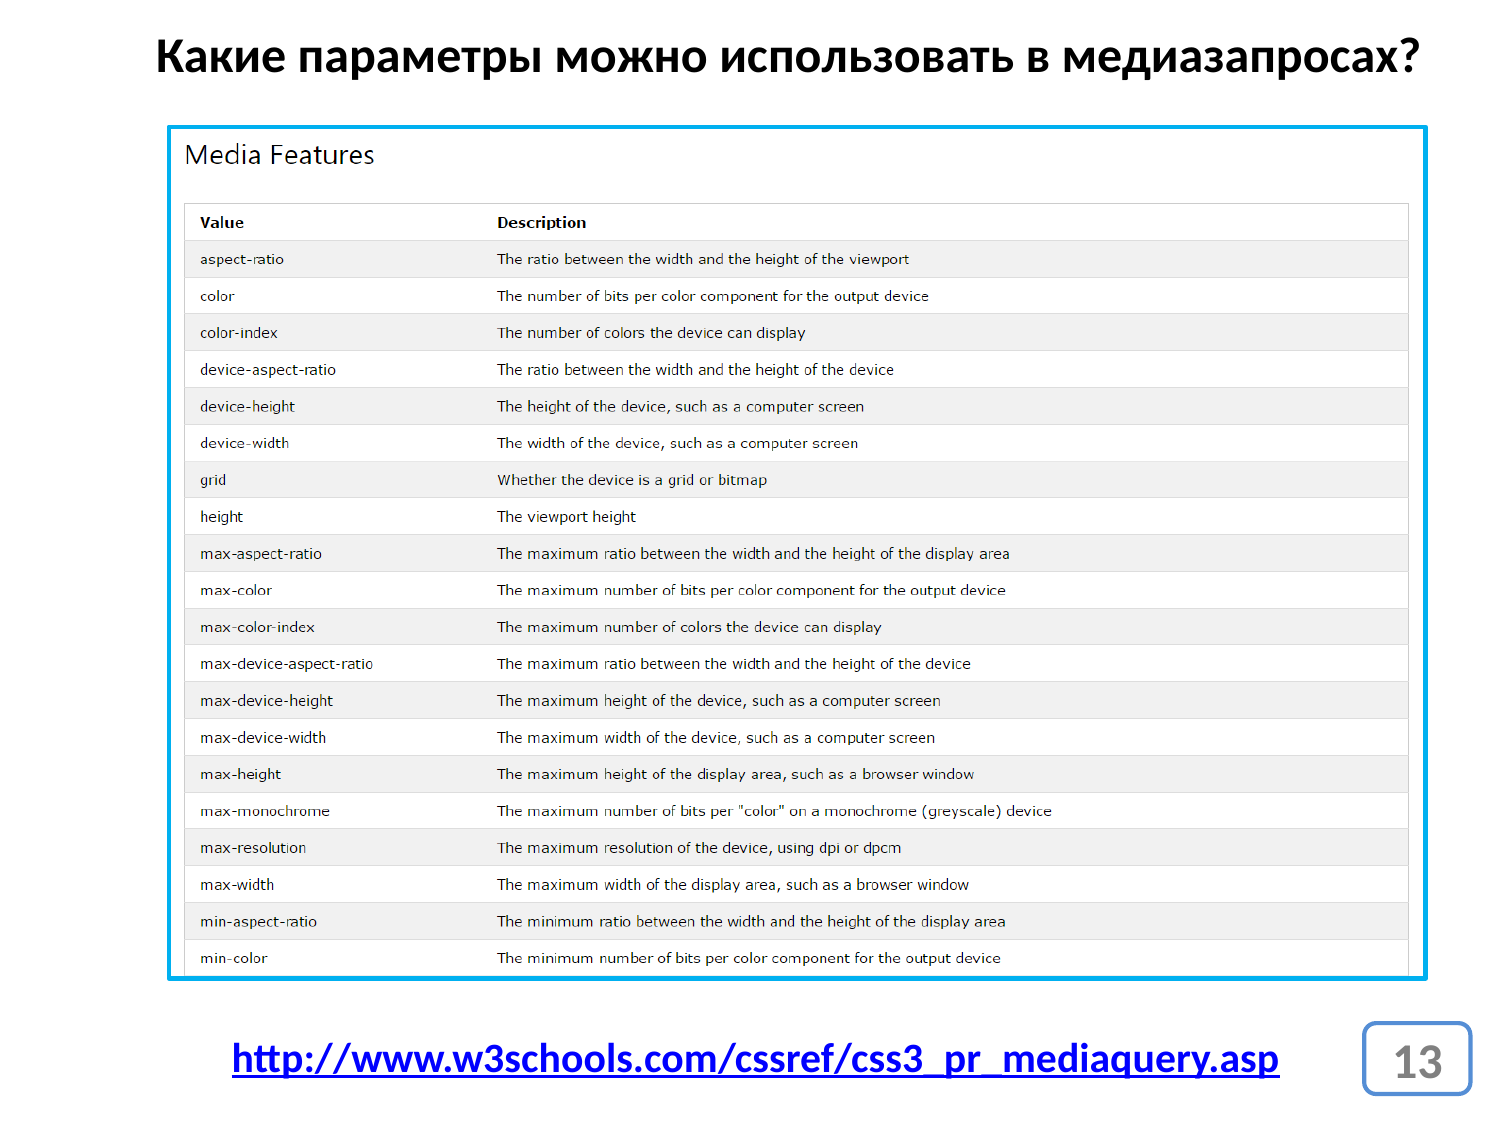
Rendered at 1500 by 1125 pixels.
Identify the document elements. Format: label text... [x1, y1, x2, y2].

text_box Какие параметры можно использовать в медиазапросах? [141, 15, 1438, 90]
text_box http://www.w3schools.com/cssref/css3_pr_mediaquery.asp [94, 1023, 1418, 1088]
text_box 13 [1363, 1021, 1473, 1097]
picture [172, 130, 1422, 975]
